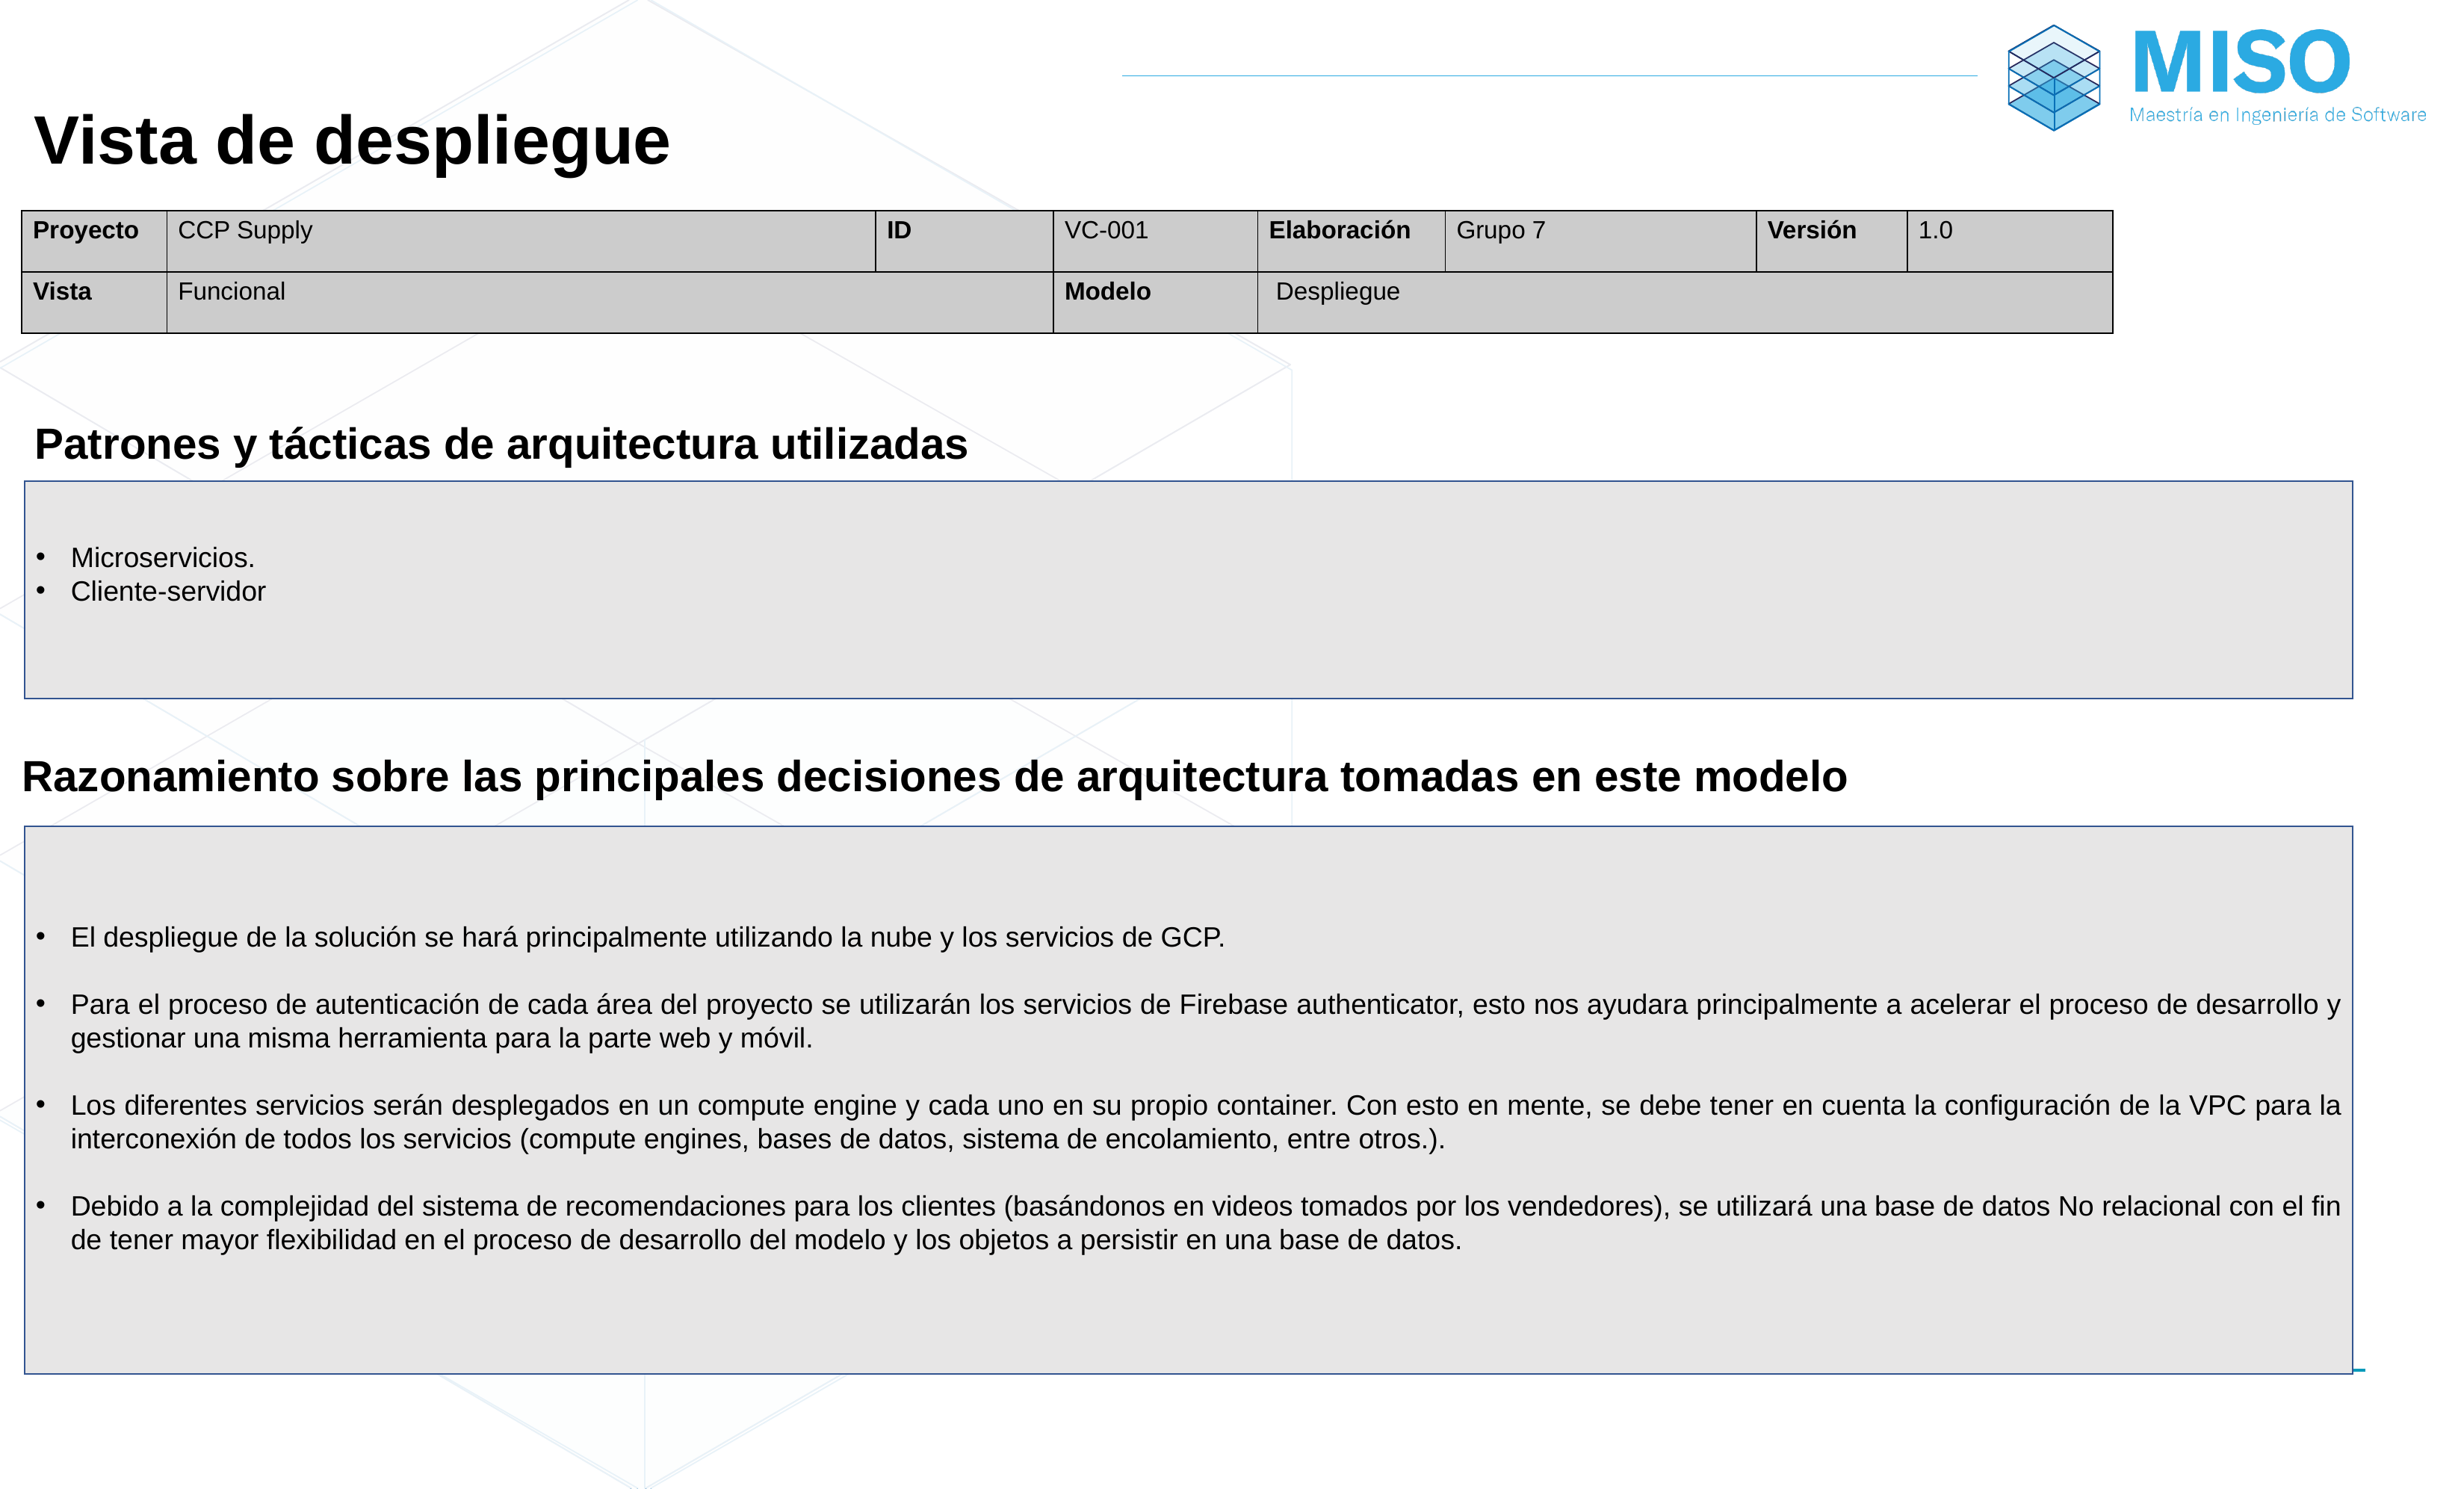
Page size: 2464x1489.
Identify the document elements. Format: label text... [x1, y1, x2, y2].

table_header Versión [1757, 211, 1907, 271]
table_cell Modelo [1054, 273, 1257, 332]
text_box El despliegue de la solución se hará principalmente utilizando la nube y los servicios de GCP. Para el proceso de autenticación de cada área del proyecto se utilizarán los servicios de Firebase authenticator, esto nos ayudara principalmente a acelerar el proceso de desarrollo y gestionar una misma herramienta para la parte web y móvil. Los diferentes servicios serán desplegados en un compute engine y cada uno en su propio container. Con esto en mente, se debe tener en cuenta la configuración de la VPC para la interconexión de todos los servicios (compute engines, bases de datos, sistema de encolamiento, entre otros.). Debido a la complejidad del sistema de recomendaciones para los clientes (basándonos en videos tomados por los vendedores), se utilizará una base de datos No relacional con el fin de tener mayor flexibilidad en el proceso de desarrollo del modelo y los objetos a persistir en una base de datos. [24, 826, 2353, 1375]
table_header Proyecto [22, 211, 167, 271]
table_header VC-001 [1054, 211, 1257, 271]
table_header CCP Supply [167, 211, 875, 271]
table_header 1.0 [1908, 211, 2112, 271]
table_cell Funcional [167, 273, 1053, 332]
title Vista de despliegue [22, 82, 1536, 202]
picture [2131, 29, 2426, 125]
text_box Patrones y tácticas de arquitectura utilizadas [23, 385, 1895, 505]
table_header ID [876, 211, 1053, 271]
table_cell Despliegue [1258, 273, 2112, 332]
table_header Elaboración [1258, 211, 1445, 271]
text_box Microservicios. Cliente-servidor [24, 480, 2353, 699]
text_box Razonamiento sobre las principales decisiones de arquitectura tomadas en este modelo [10, 717, 1882, 838]
table_cell Vista [22, 273, 167, 332]
table_header Grupo 7 [1446, 211, 1756, 271]
